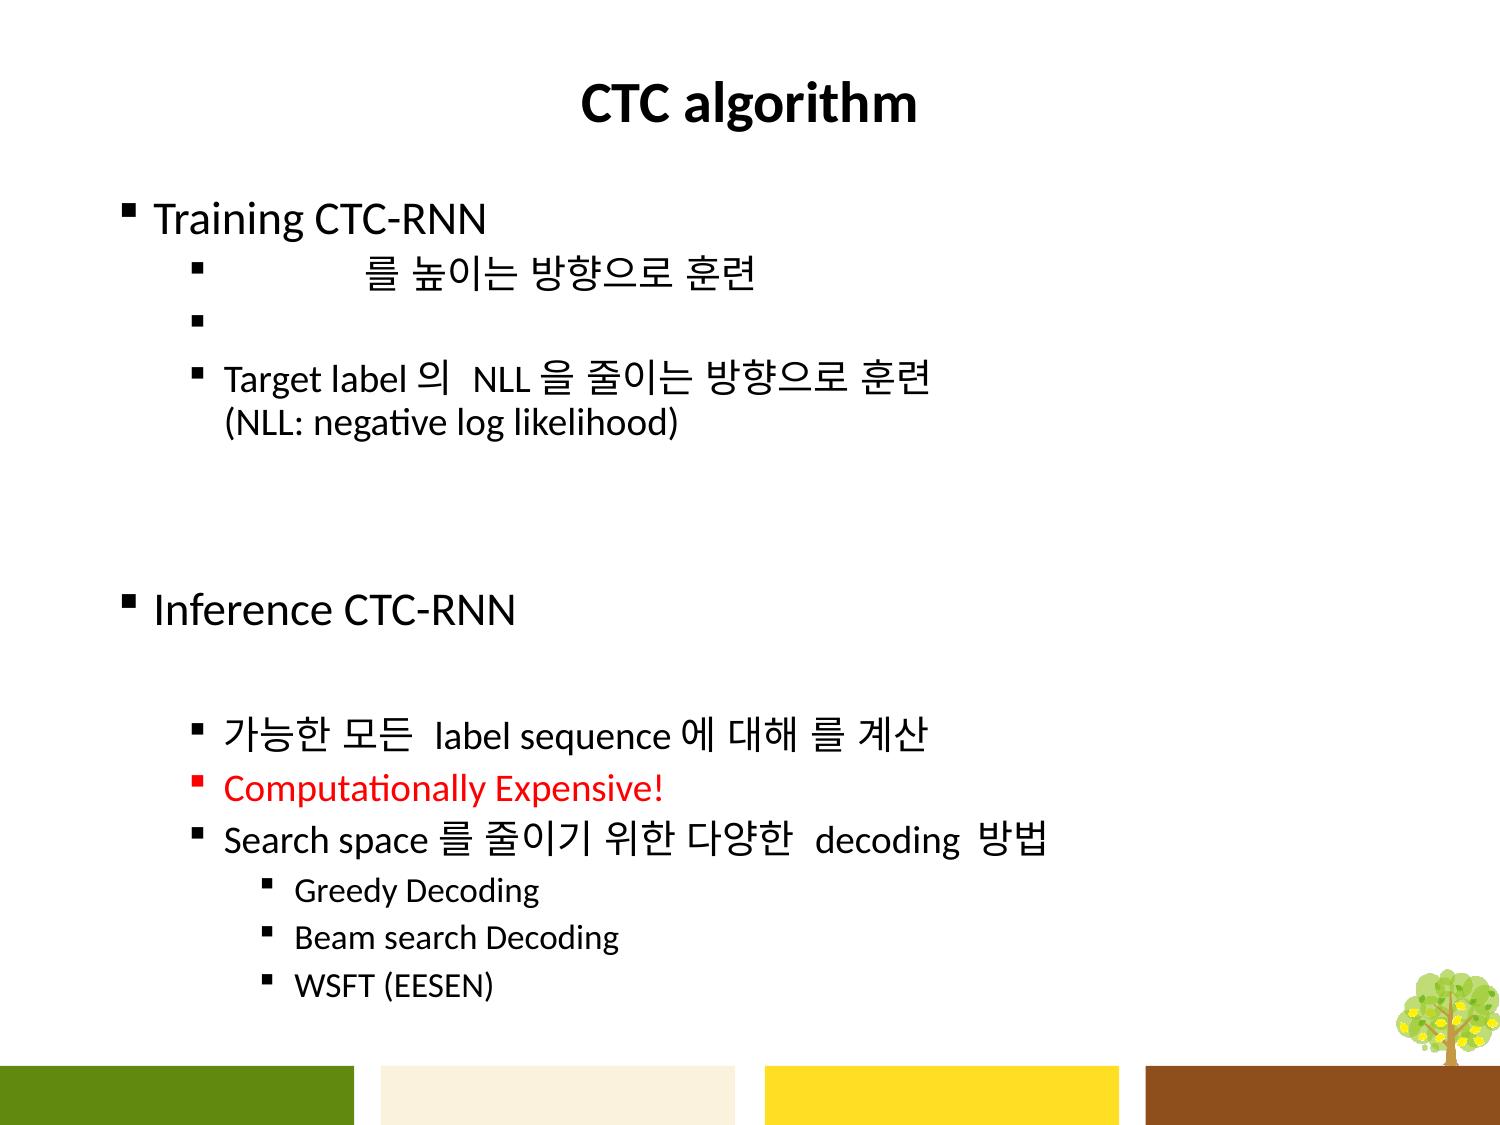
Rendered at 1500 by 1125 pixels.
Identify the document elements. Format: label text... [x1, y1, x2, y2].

title CTC algorithm [103, 59, 1397, 149]
picture [1396, 969, 1500, 1066]
